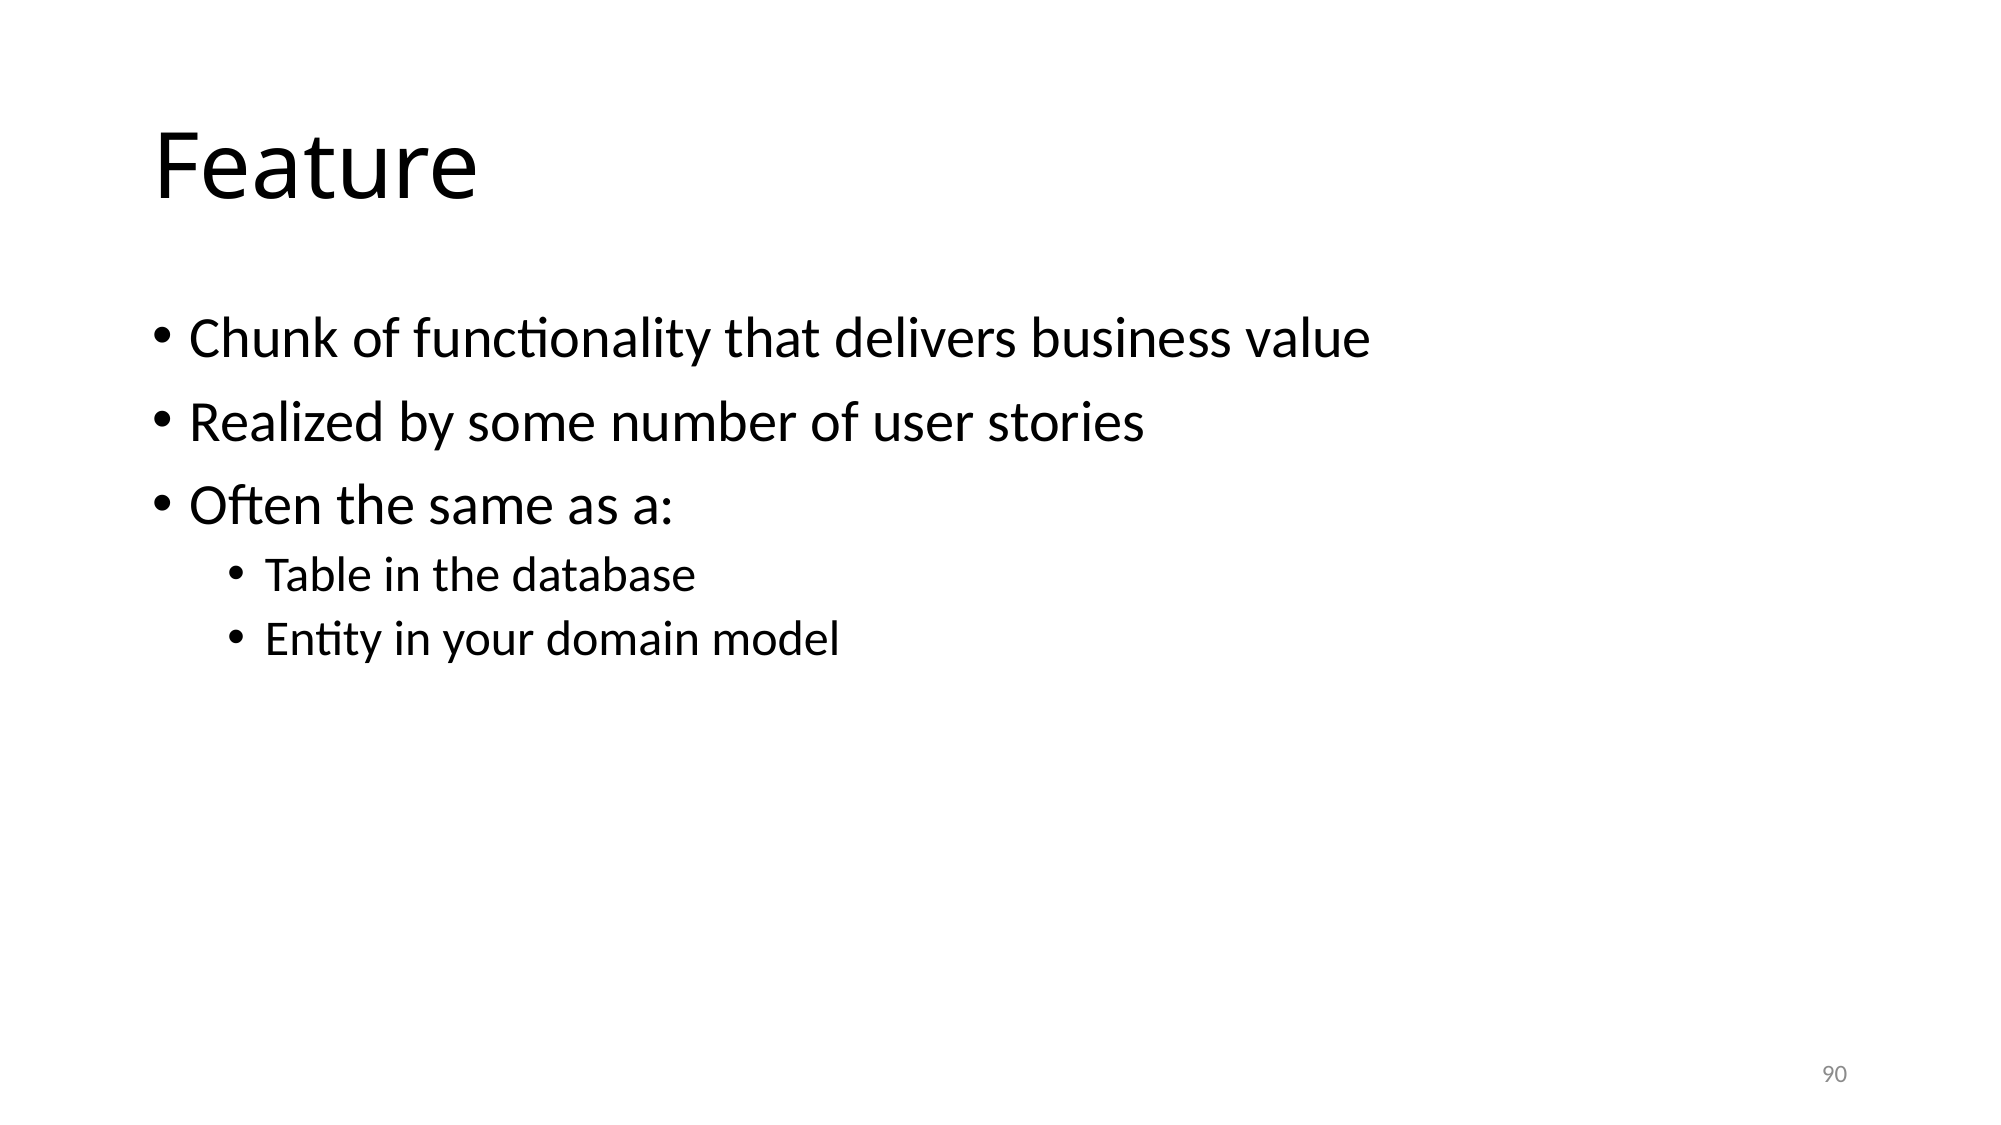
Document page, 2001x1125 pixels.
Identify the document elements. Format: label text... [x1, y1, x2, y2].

list Chunk of functionality that delivers business value Realized by some number of user stories Often the same as a: Table in the database Entity in your domain model [137, 299, 1863, 1014]
slide_number 90 [1412, 1042, 1863, 1103]
title Feature [137, 59, 1863, 278]
